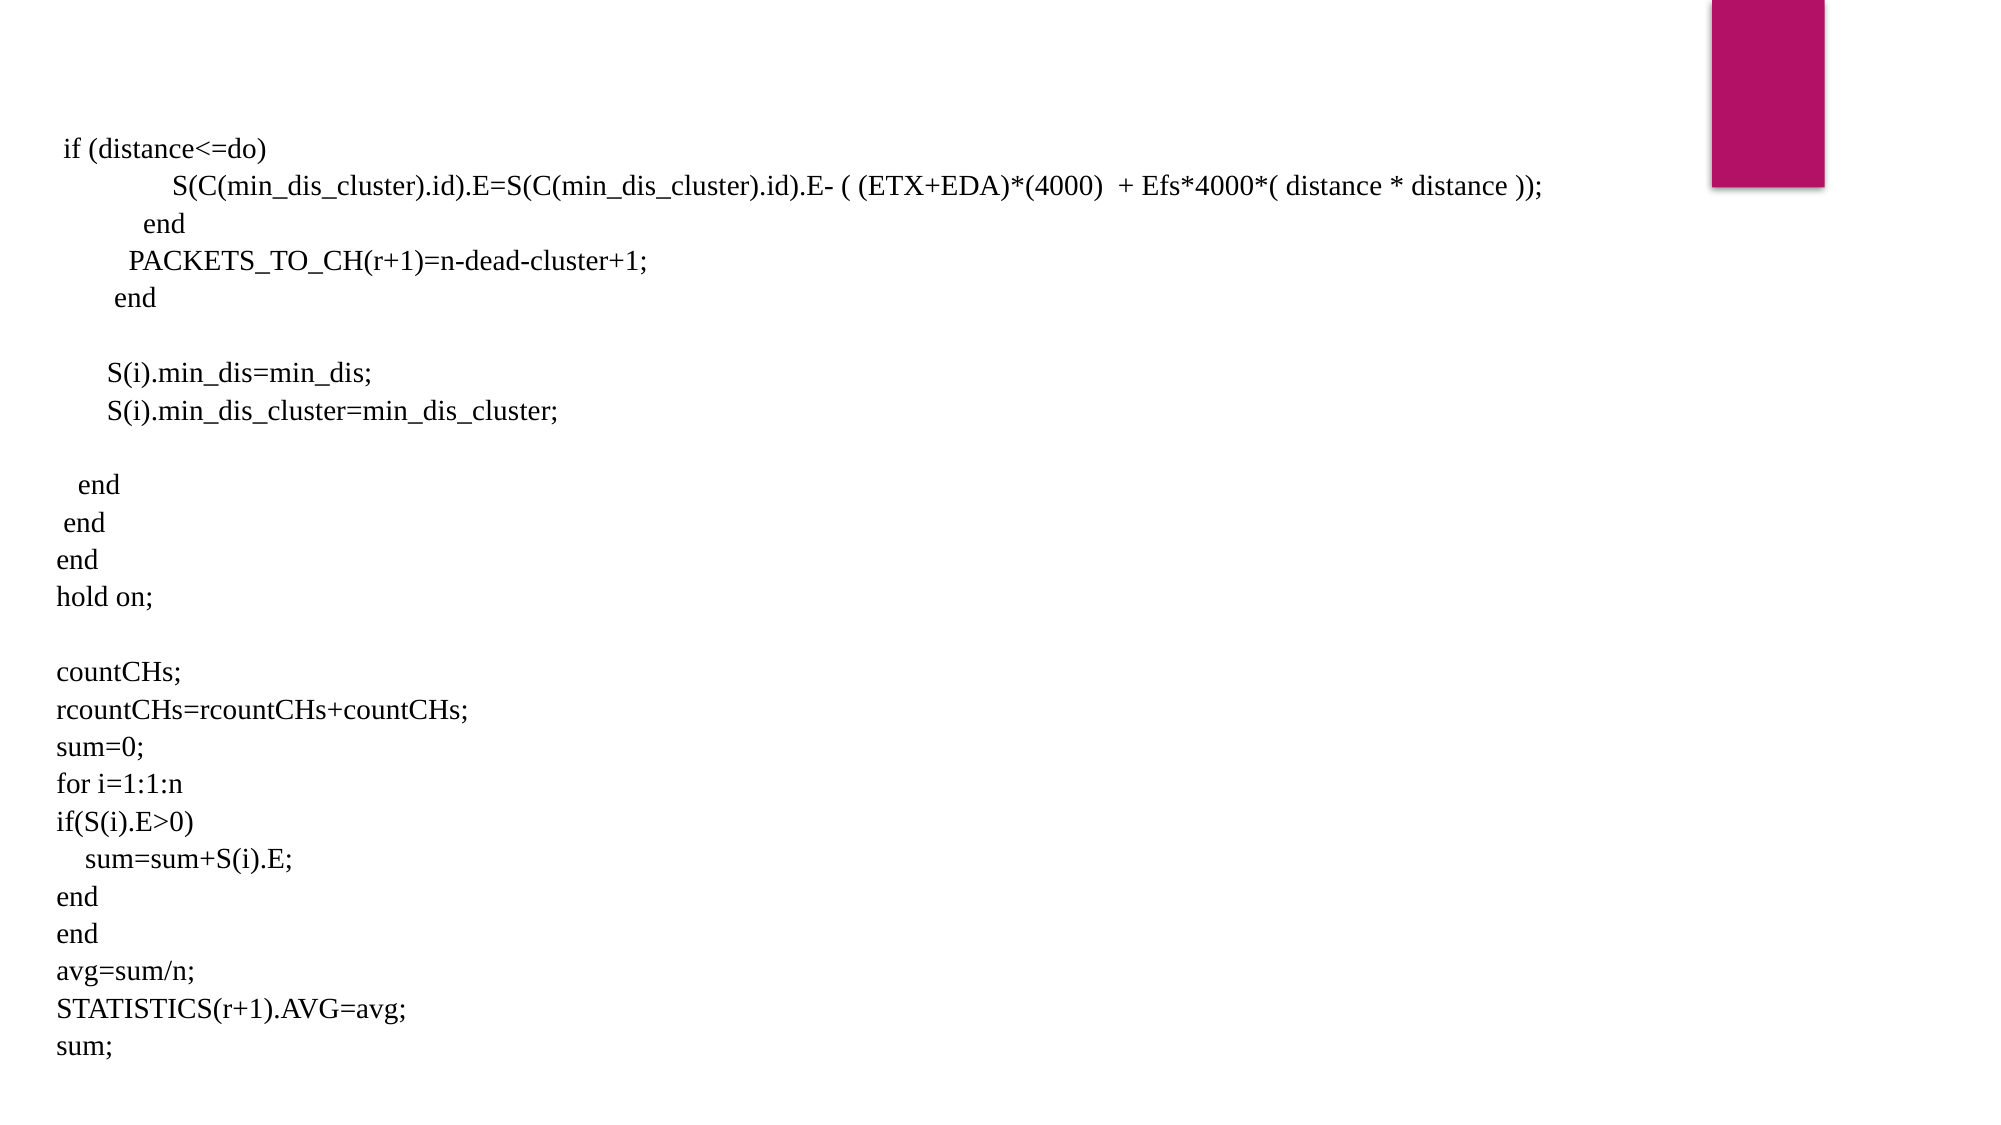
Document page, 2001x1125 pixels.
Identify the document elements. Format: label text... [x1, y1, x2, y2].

text_box if (distance<=do) S(C(min_dis_cluster).id).E=S(C(min_dis_cluster).id).E- ( (ETX+EDA)*(4000) + Efs*4000*( distance * distance )); end PACKETS_TO_CH(r+1)=n-dead-cluster+1; end S(i).min_dis=min_dis; S(i).min_dis_cluster=min_dis_cluster; end end end hold on; countCHs; rcountCHs=rcountCHs+countCHs; sum=0; for i=1:1:n if(S(i).E>0) sum=sum+S(i).E; end end avg=sum/n; STATISTICS(r+1).AVG=avg; sum; [48, 119, 1560, 1069]
